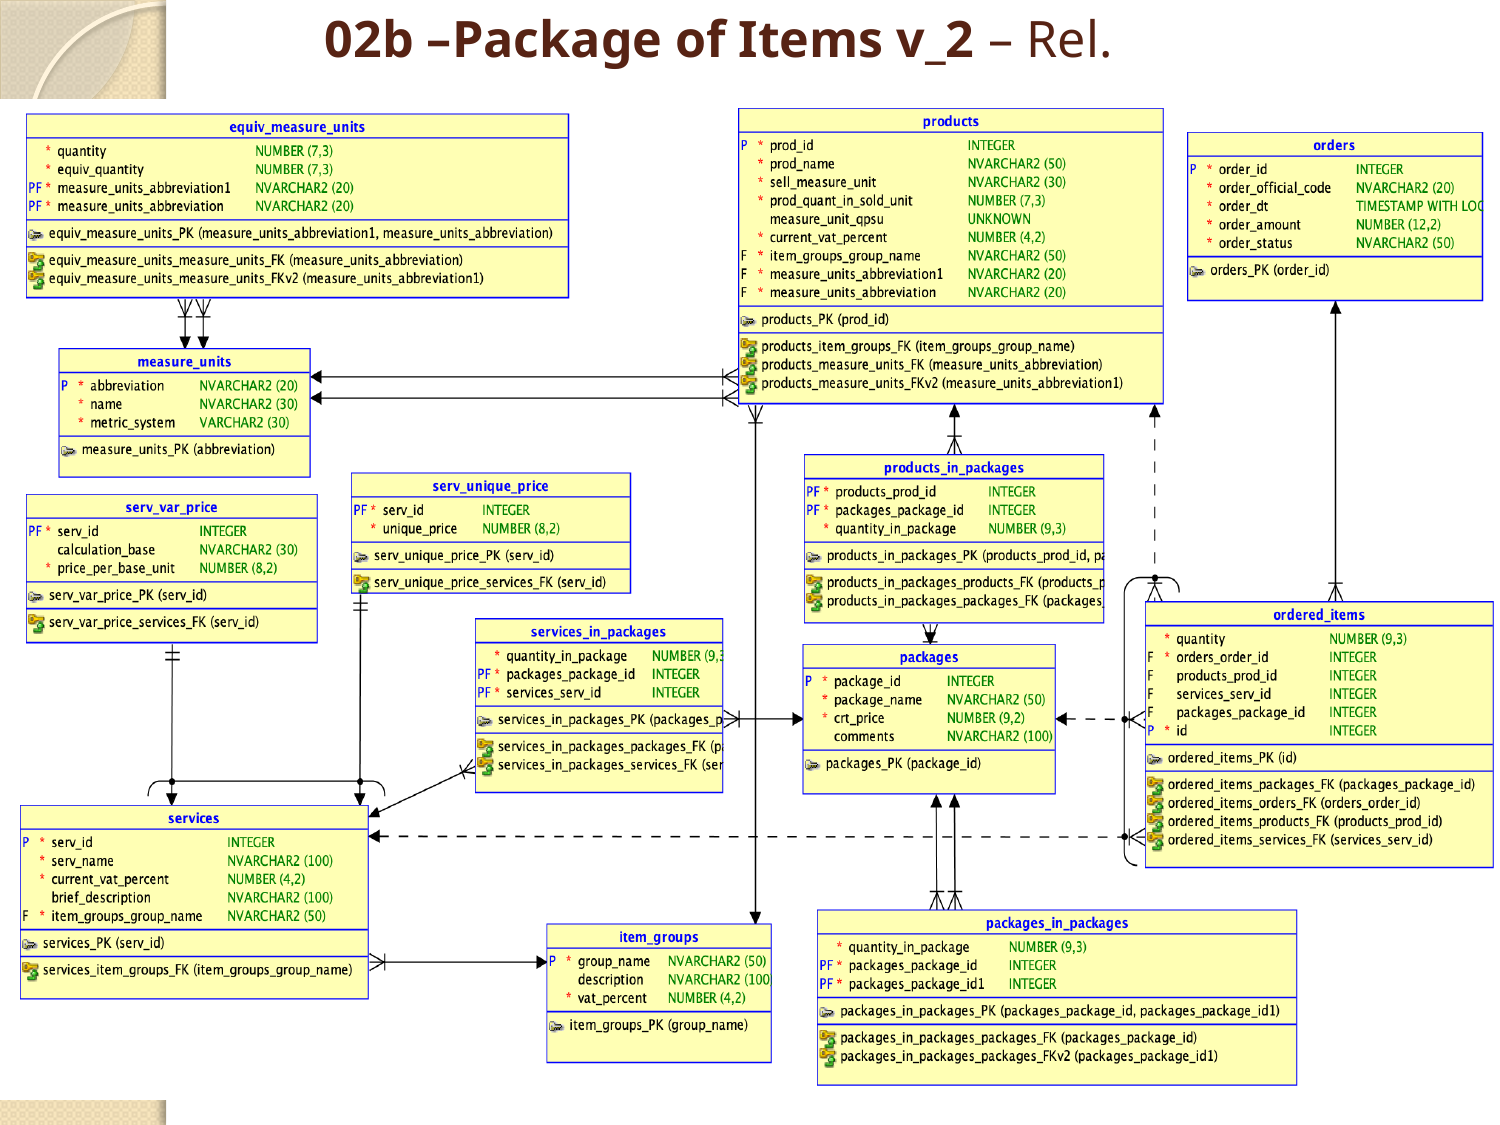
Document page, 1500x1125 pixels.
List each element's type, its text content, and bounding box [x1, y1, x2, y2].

title 02b –Package of Items v_2 – Rel. [0, 0, 1463, 75]
picture [0, 99, 1500, 1101]
